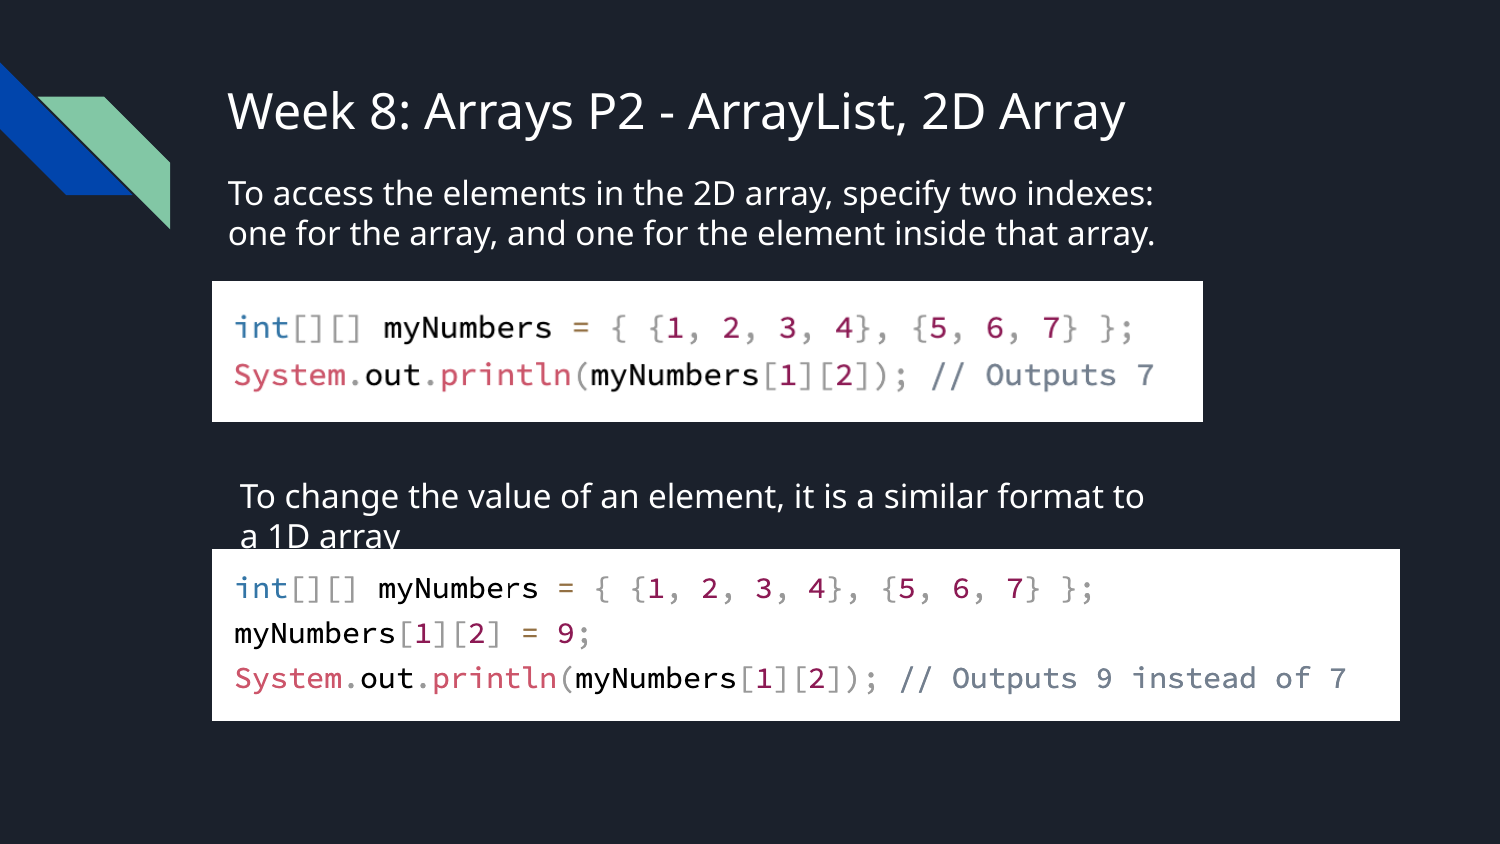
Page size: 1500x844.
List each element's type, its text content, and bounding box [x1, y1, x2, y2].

picture [212, 281, 1203, 423]
text_box To access the elements in the 2D array, specify two indexes: one for the array, and one for the element inside that array. [212, 157, 1203, 281]
text_box To change the value of an element, it is a similar format to a 1D array [224, 460, 1183, 547]
title Week 8: Arrays P2 - ArrayList, 2D Array [212, 64, 1368, 215]
picture [212, 548, 1401, 721]
